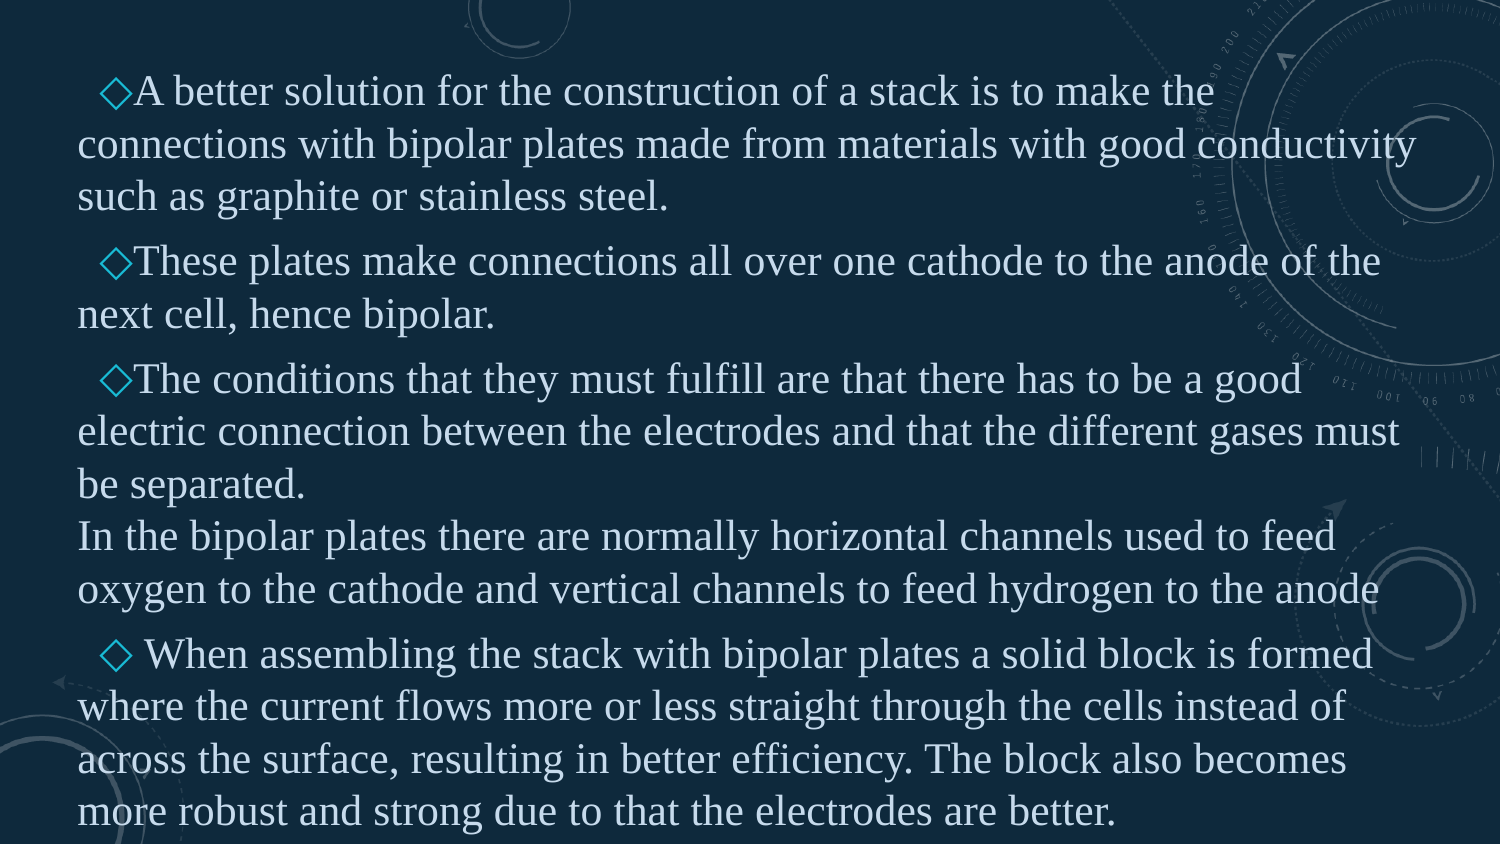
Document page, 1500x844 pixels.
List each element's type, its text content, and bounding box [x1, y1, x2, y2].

picture [0, 0, 1500, 844]
list A better solution for the construction of a stack is to make the connections with bipolar plates made from materials with good conductivity such as graphite or stainless steel. These plates make connections all over one cathode to the anode of the next cell, hence bipolar. The conditions that they must fulfill are that there has to be a good electric connection between the electrodes and that the different gases must be separated. In the bipolar plates there are normally horizontal channels used to feed oxygen to the cathode and vertical channels to feed hydrogen to the anode When assembling the stack with bipolar plates a solid block is formed where the current flows more or less straight through the cells instead of across the surface, resulting in better efficiency. The block also becomes more robust and strong due to that the electrodes are better. [62, 46, 1450, 544]
